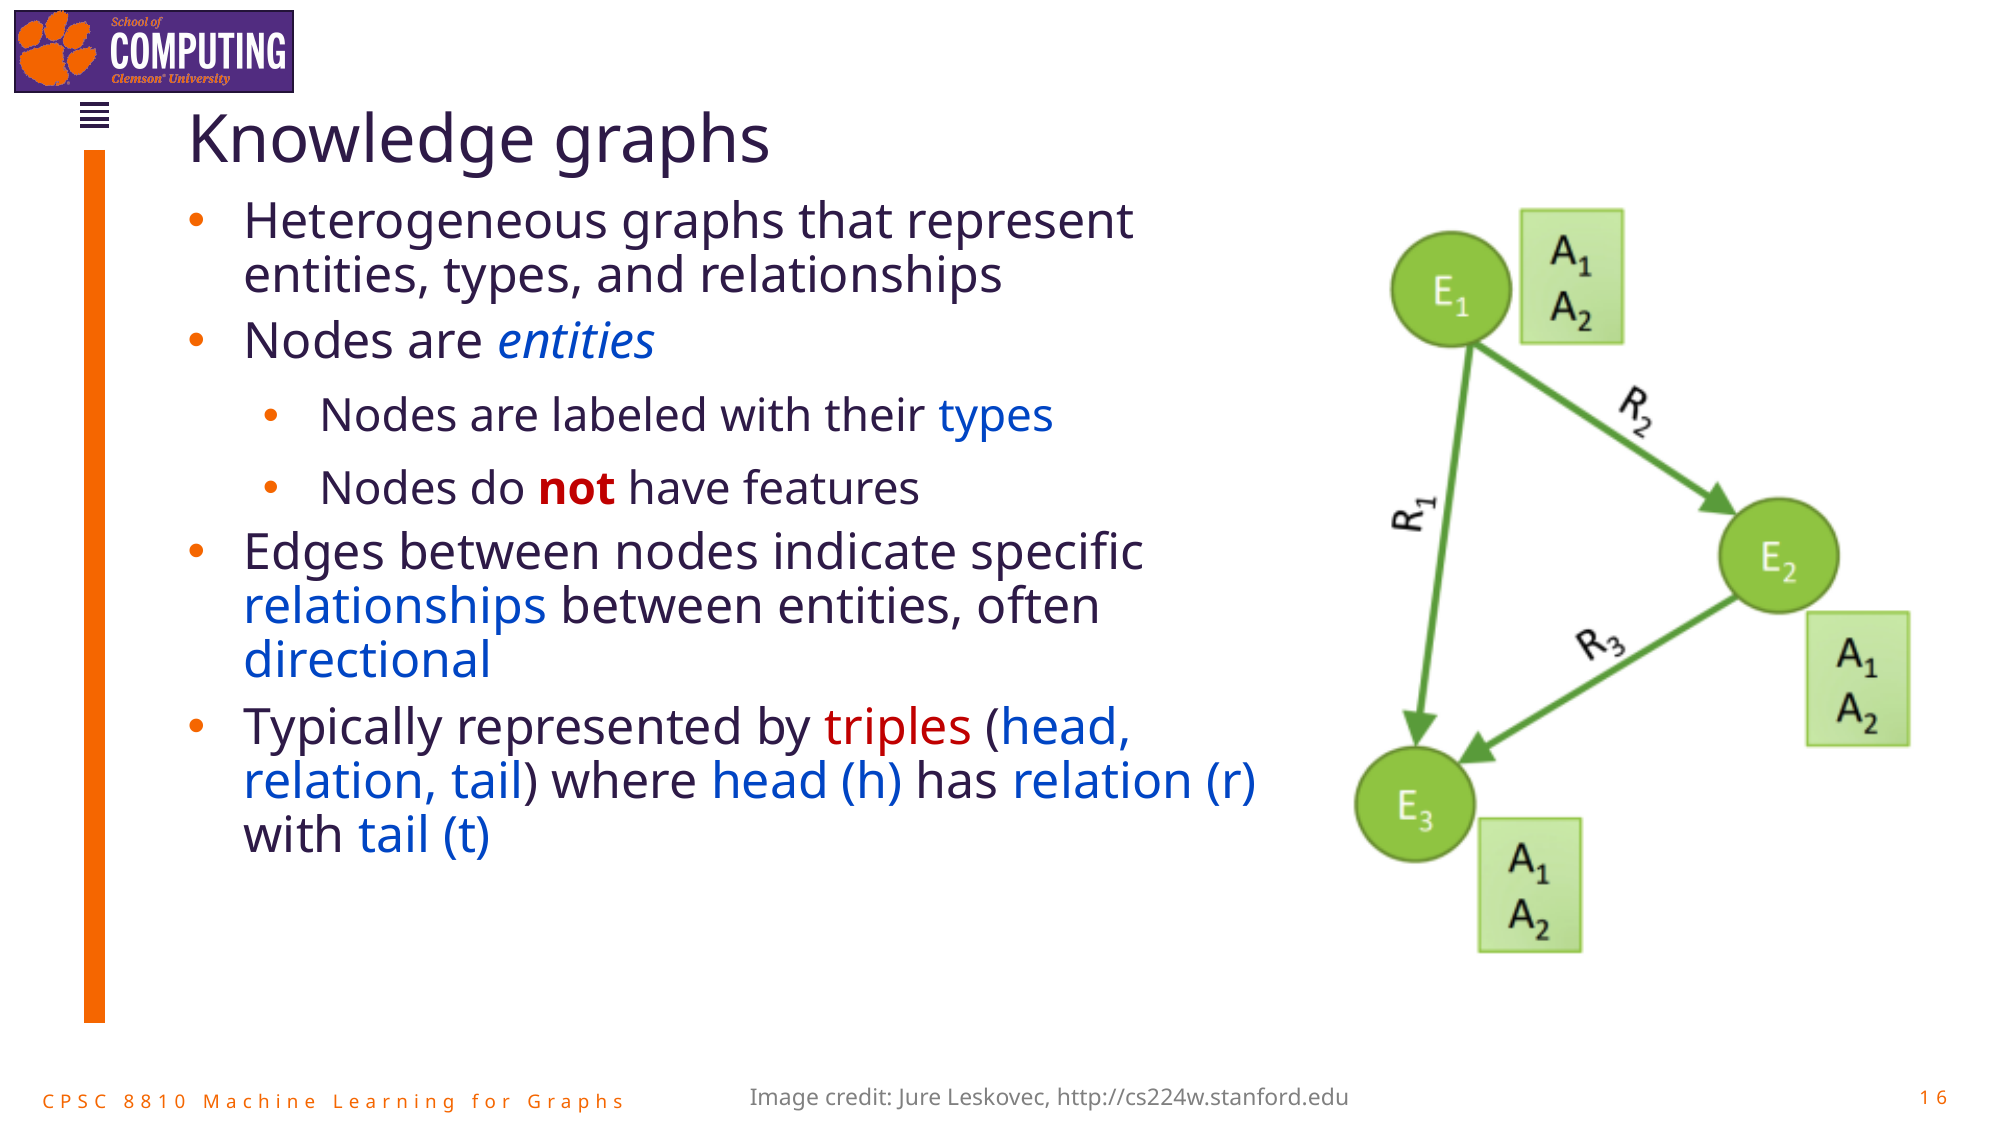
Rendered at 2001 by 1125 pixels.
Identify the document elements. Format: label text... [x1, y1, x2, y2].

picture [18, 10, 285, 86]
text_box Image credit: Jure Leskovec, http://cs224w.stanford.edu [734, 1075, 1365, 1118]
list Heterogeneous graphs that represent entities, types, and relationships Nodes are entities Nodes are labeled with their types Nodes do not have features Edges between nodes indicate specific relationships between entities, often directional Typically represented by triples (head, relation, tail) where head (h) has relation (r) with tail (t) [187, 195, 1265, 761]
picture [1292, 177, 1930, 964]
title Knowledge graphs [187, 104, 1913, 178]
